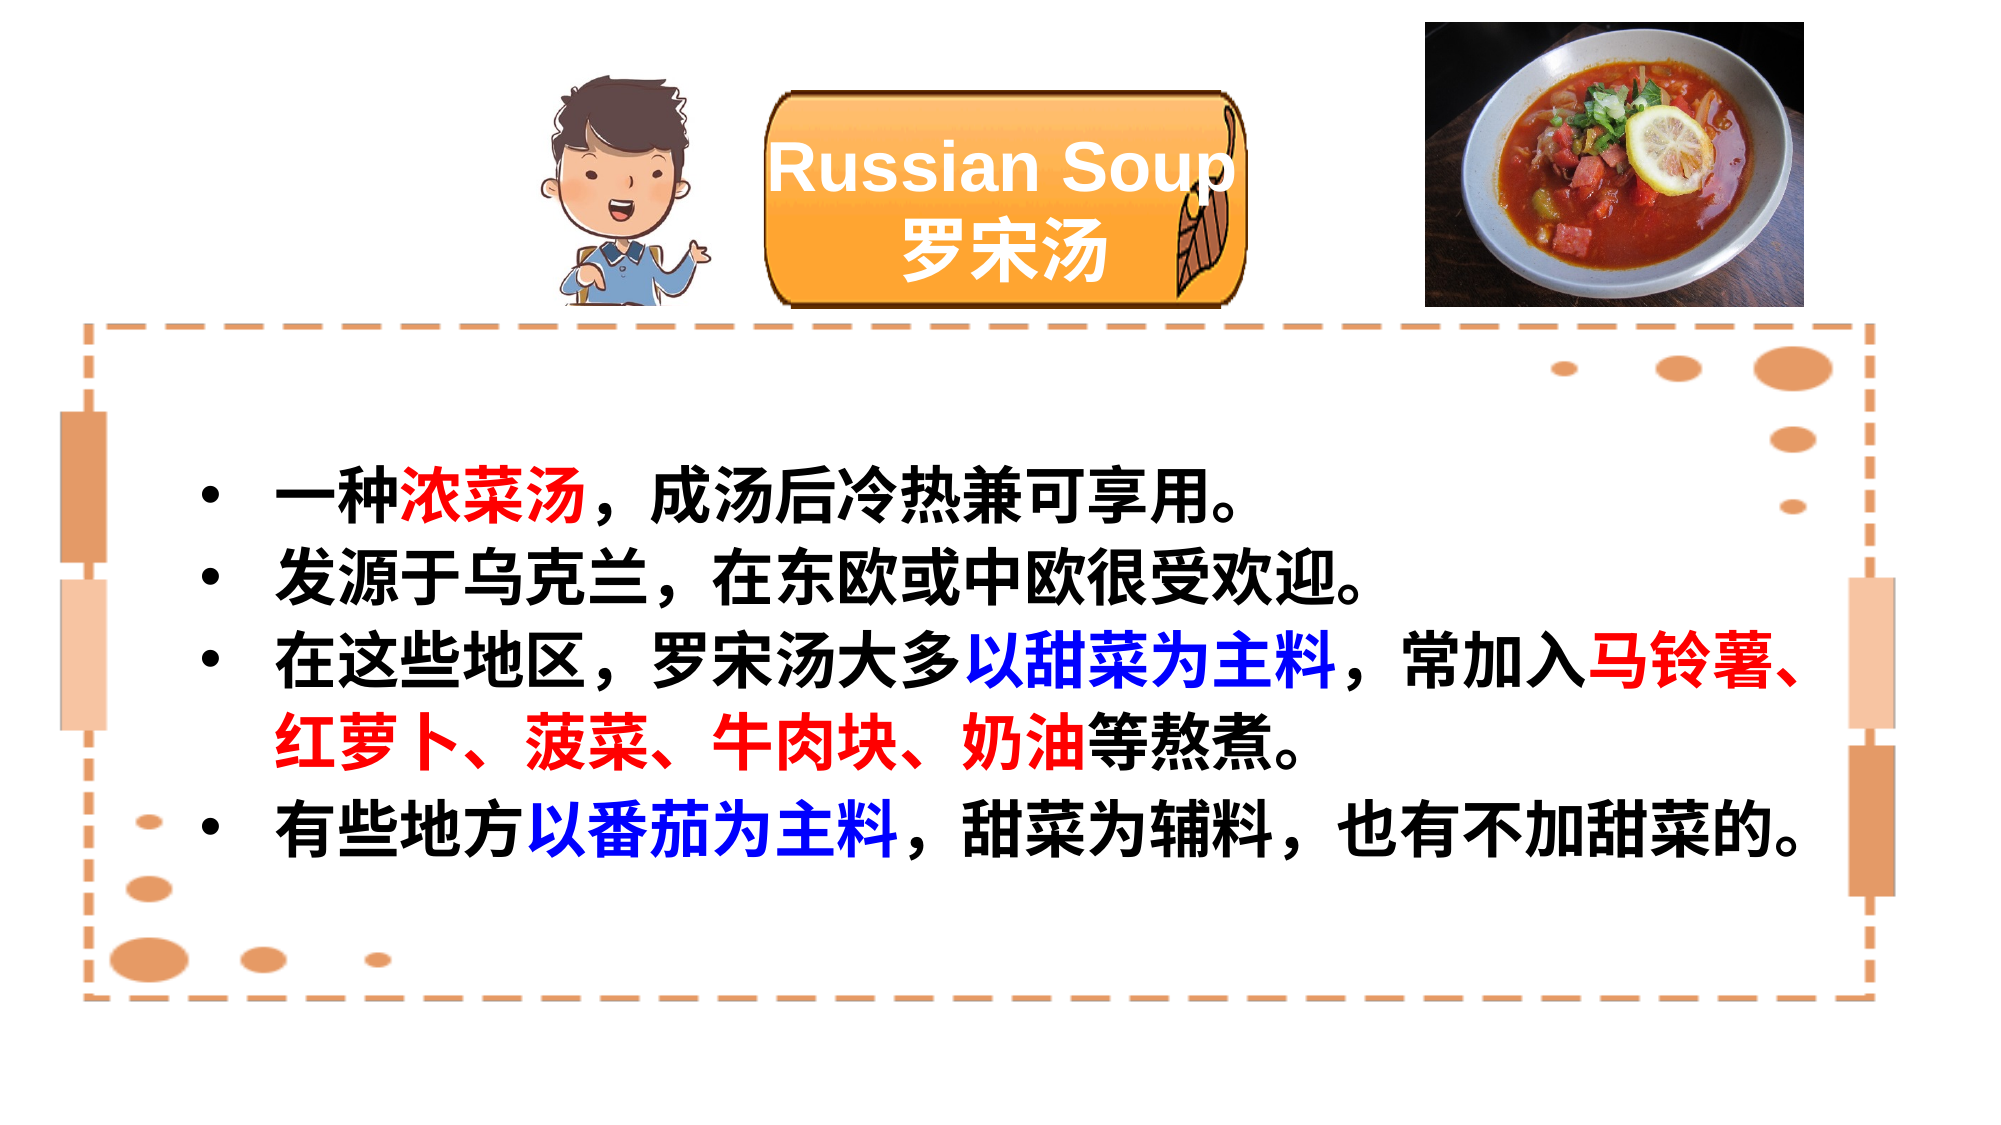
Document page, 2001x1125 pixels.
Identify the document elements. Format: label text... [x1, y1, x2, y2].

picture [0, 22, 1962, 1036]
text_box Russian Soup罗宋汤 [752, 113, 1258, 289]
text_box [763, 90, 1248, 113]
